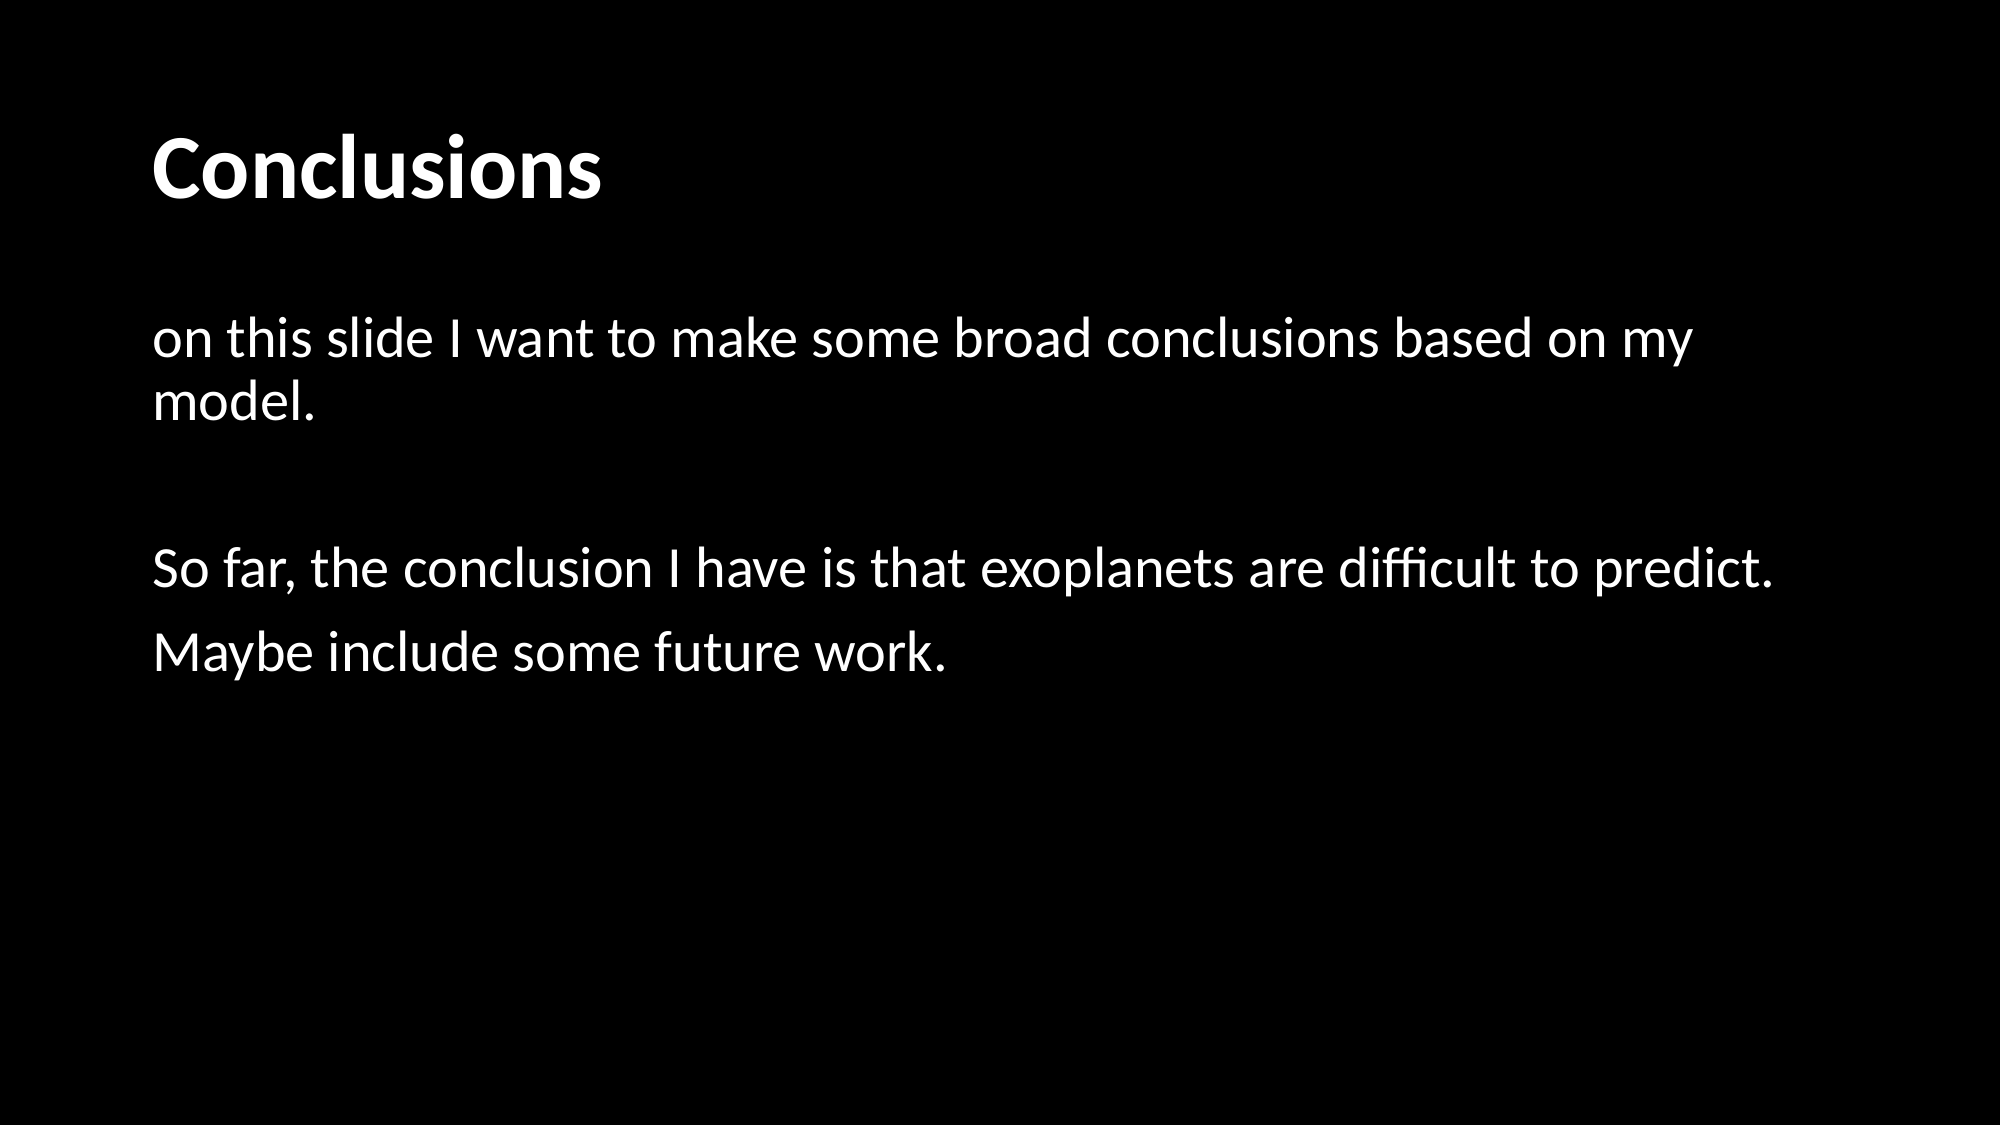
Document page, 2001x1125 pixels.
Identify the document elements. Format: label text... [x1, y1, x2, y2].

list on this slide I want to make some broad conclusions based on my model. So far, the conclusion I have is that exoplanets are difficult to predict. Maybe include some future work. [137, 299, 1863, 1014]
title Conclusions [137, 59, 1863, 278]
